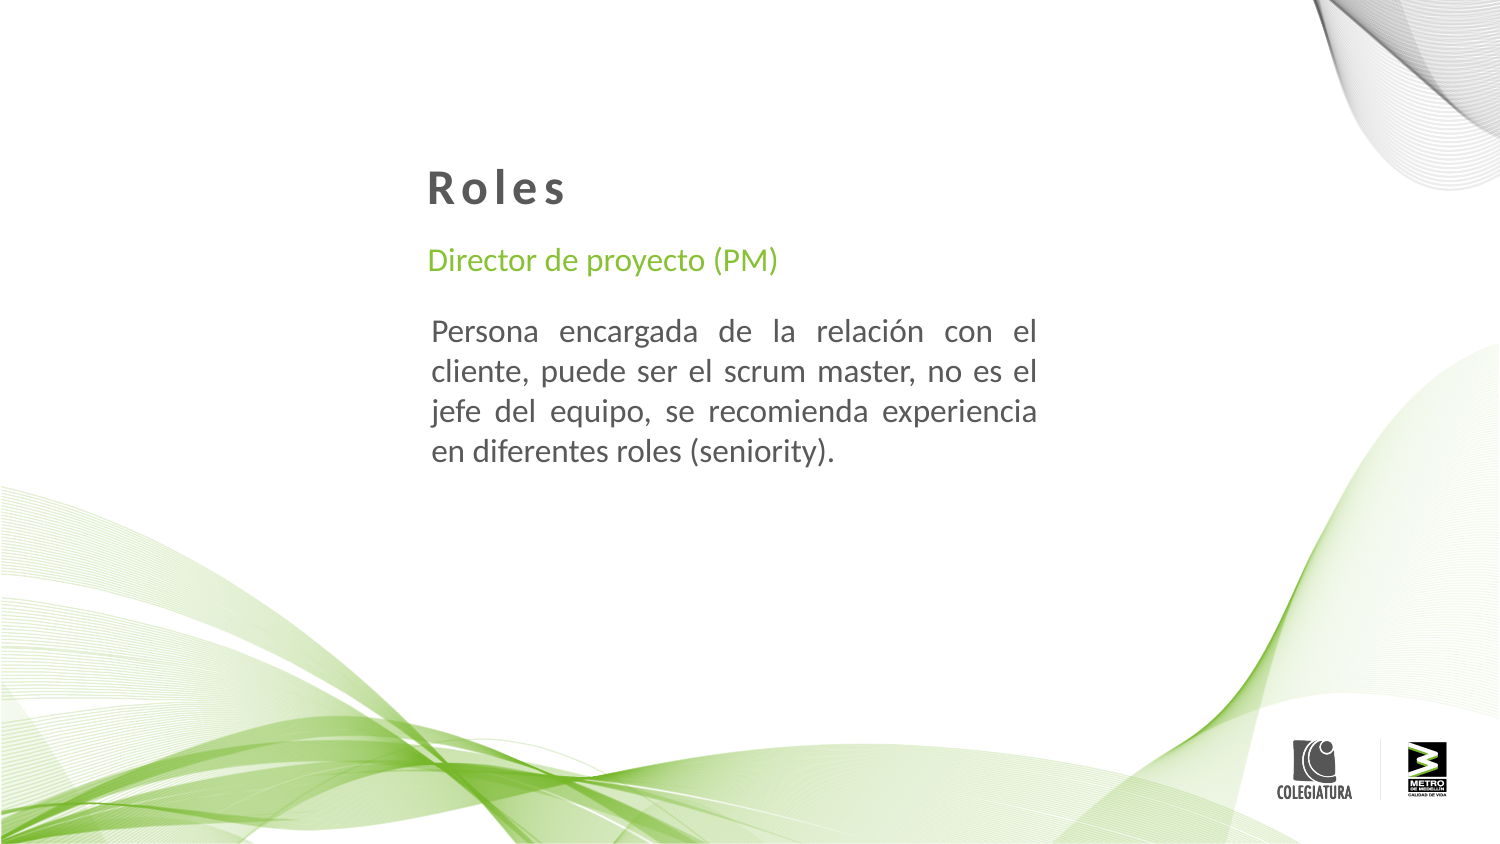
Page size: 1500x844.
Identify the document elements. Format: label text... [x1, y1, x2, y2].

picture [1, 334, 1499, 844]
picture [1297, 0, 1500, 217]
text_box Director de proyecto (PM) [416, 232, 1054, 285]
text_box Roles [416, 148, 1054, 219]
text_box Persona encargada de la relación con el cliente, puede ser el scrum master, no es el jefe del equipo, se recomienda experiencia en diferentes roles (seniority). [416, 301, 1054, 334]
